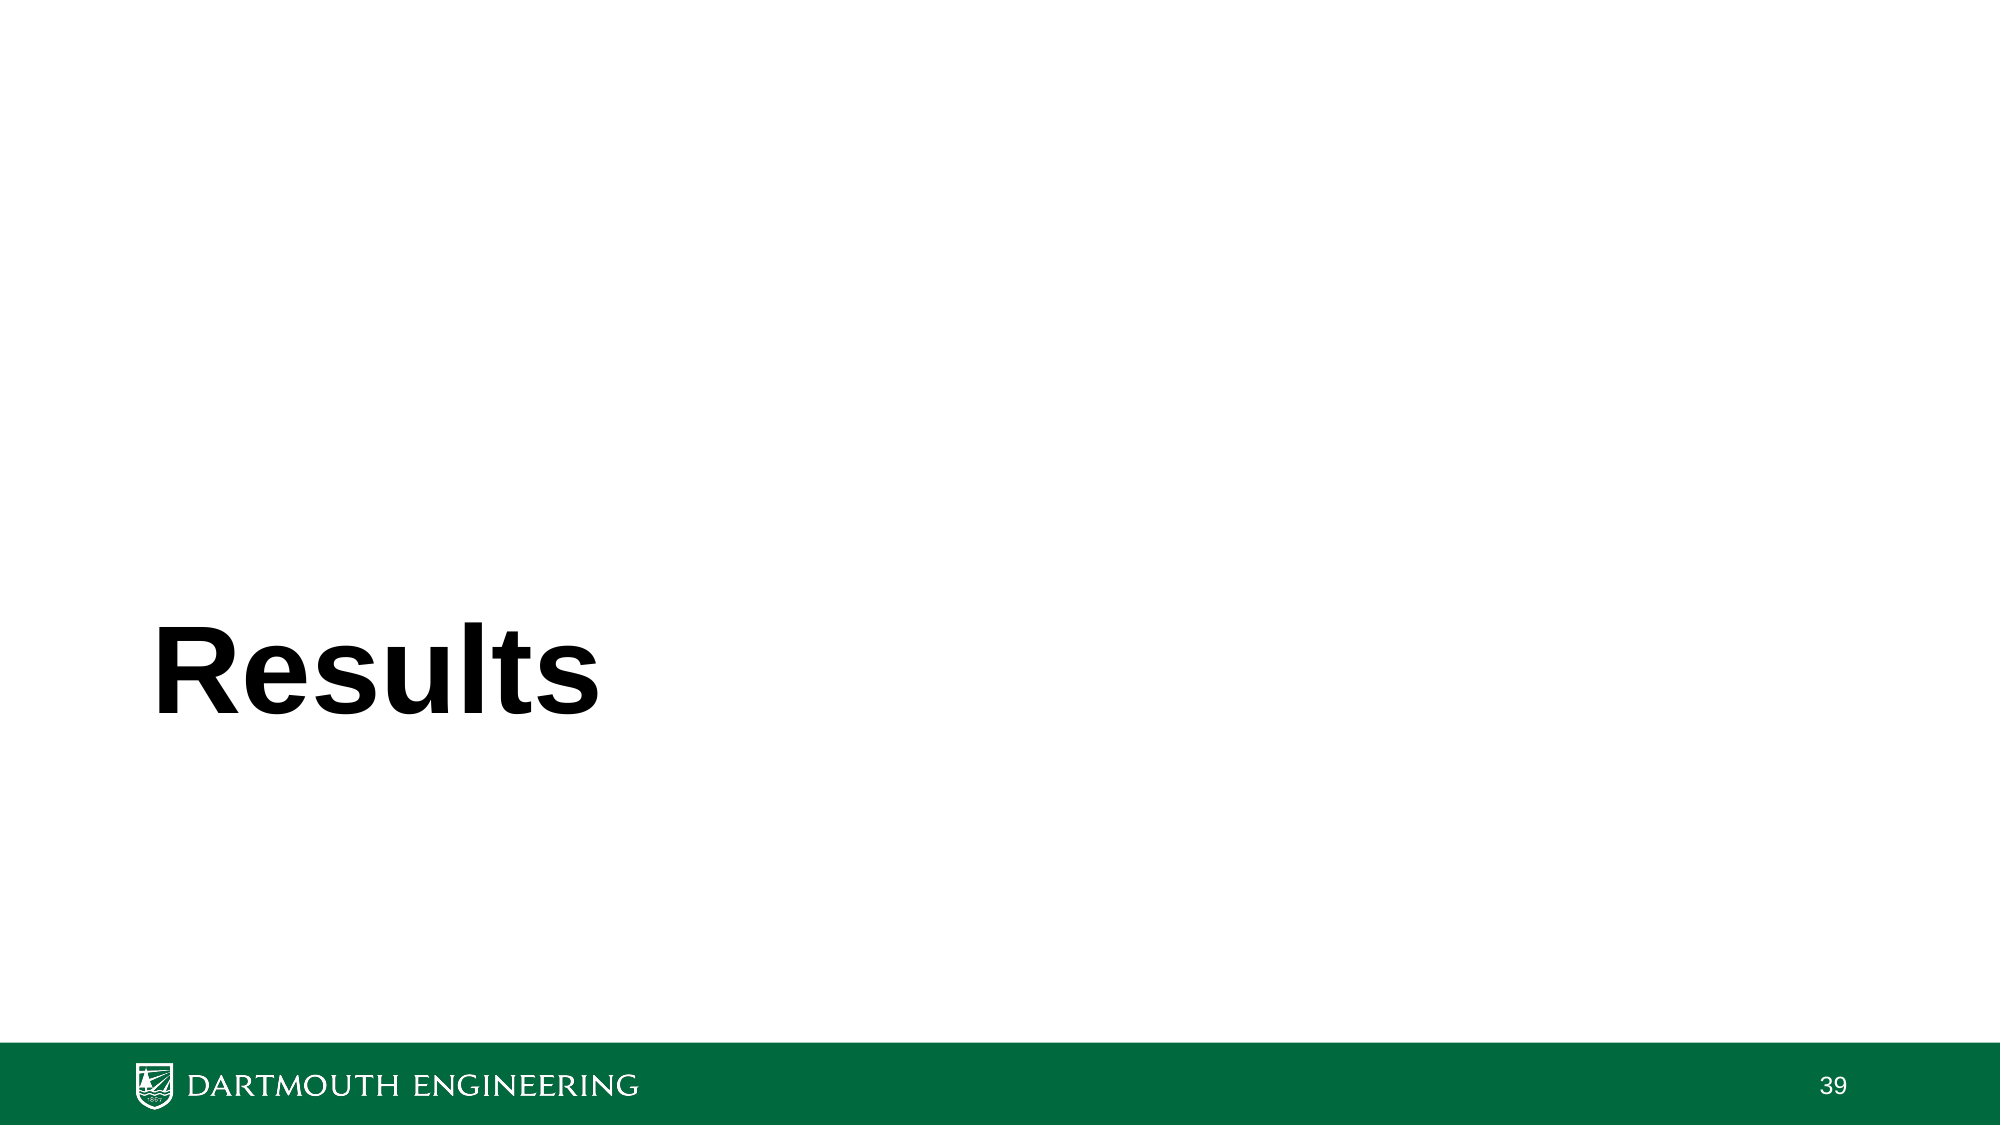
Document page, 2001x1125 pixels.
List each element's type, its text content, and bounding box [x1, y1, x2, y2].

picture [136, 1063, 639, 1110]
slide_number 39 [1780, 1054, 1863, 1115]
title Results [136, 280, 1862, 749]
